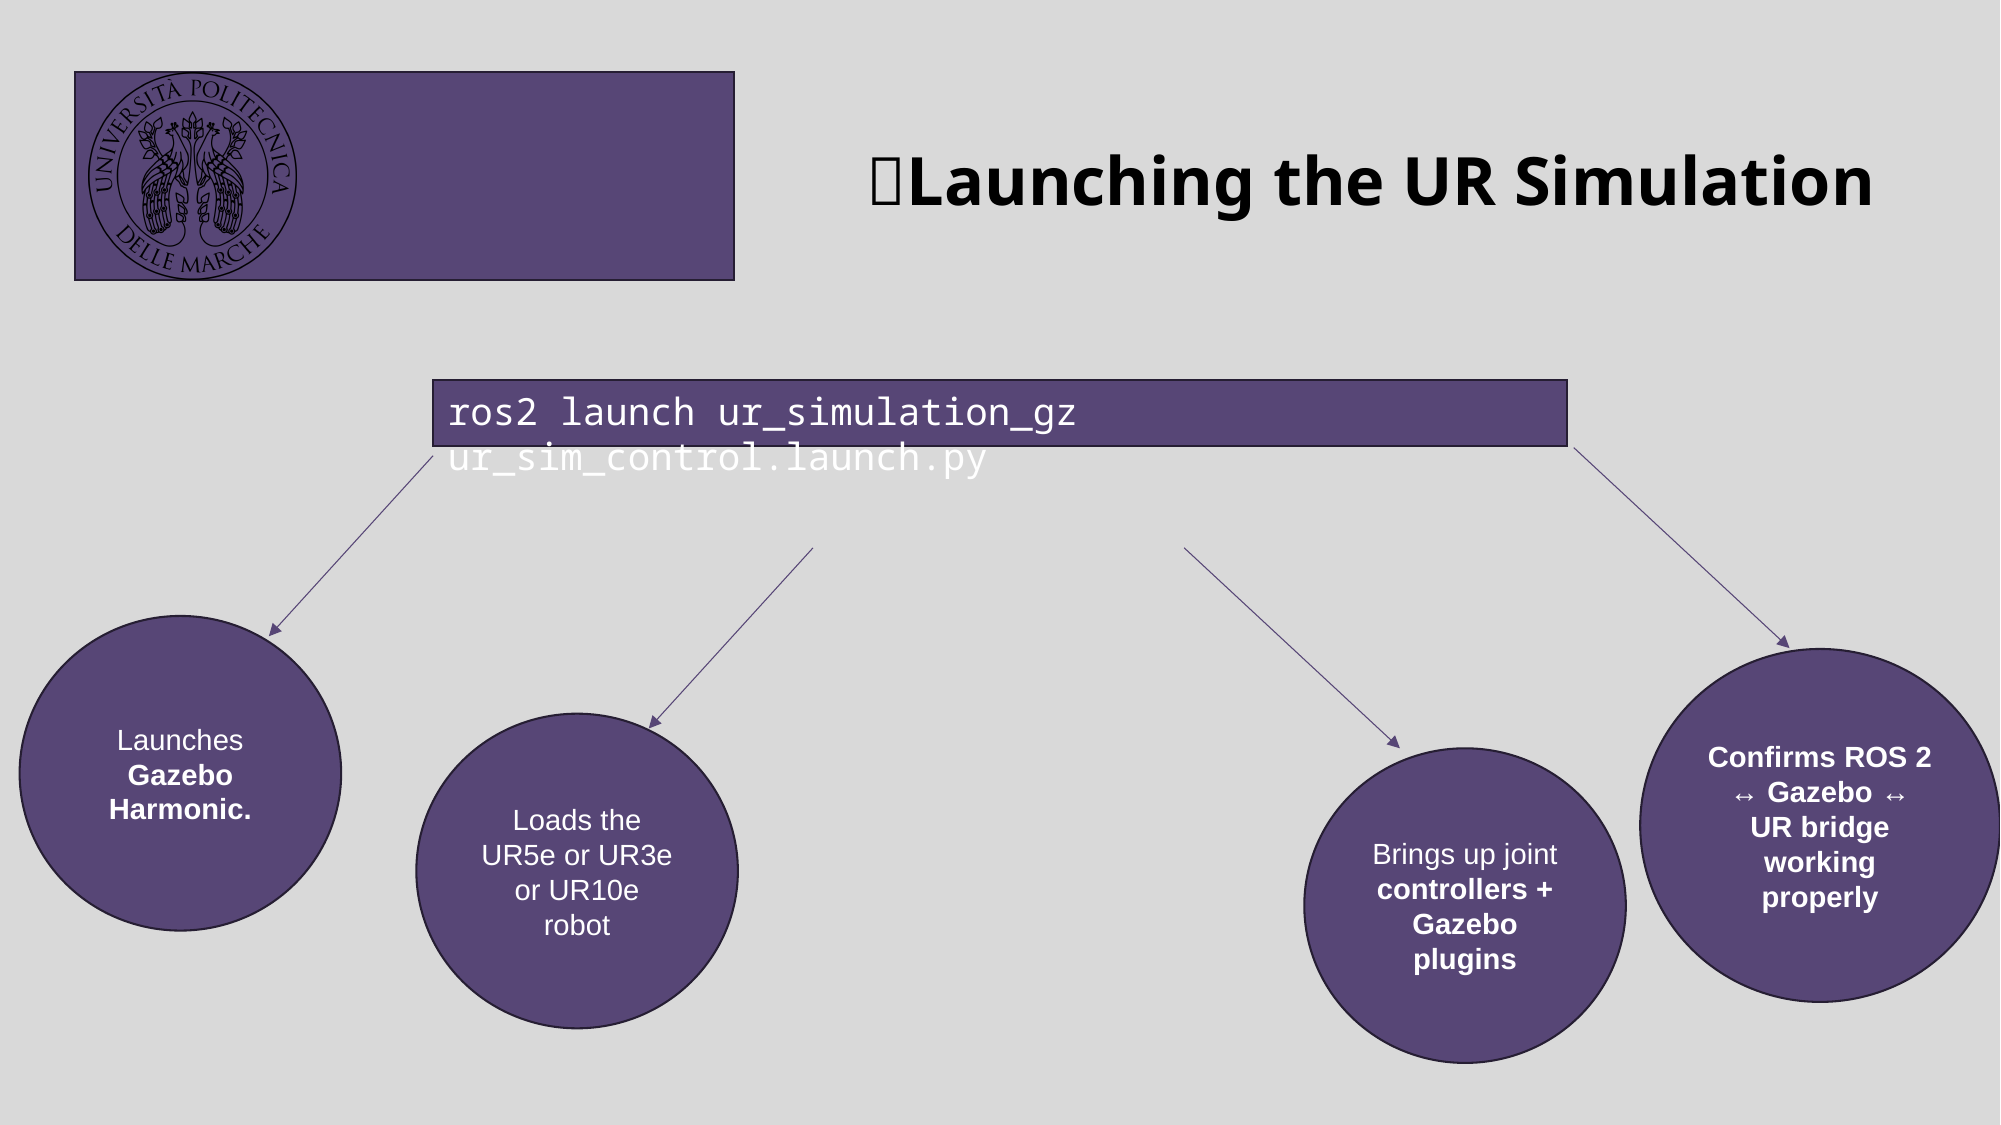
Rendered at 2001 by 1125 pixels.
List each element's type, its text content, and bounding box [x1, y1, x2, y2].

text_box ros2 launch ur_simulation_gz ur_sim_control.launch.py [432, 379, 1568, 447]
text_box Launches Gazebo Harmonic. [18, 614, 343, 932]
text_box 🚀Launching the UR Simulation [760, 45, 1982, 313]
text_box Brings up joint controllers + Gazebo plugins [1303, 747, 1627, 1064]
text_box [1573, 447, 1790, 649]
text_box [268, 455, 434, 637]
text_box Confirms ROS 2 ↔ Gazebo ↔ UR bridge working properly [1639, 647, 2000, 1003]
picture [88, 72, 297, 280]
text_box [648, 547, 813, 729]
text_box [74, 71, 735, 281]
text_box Loads the UR5e or UR3e or UR10e robot [415, 712, 739, 1030]
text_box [1184, 547, 1400, 749]
